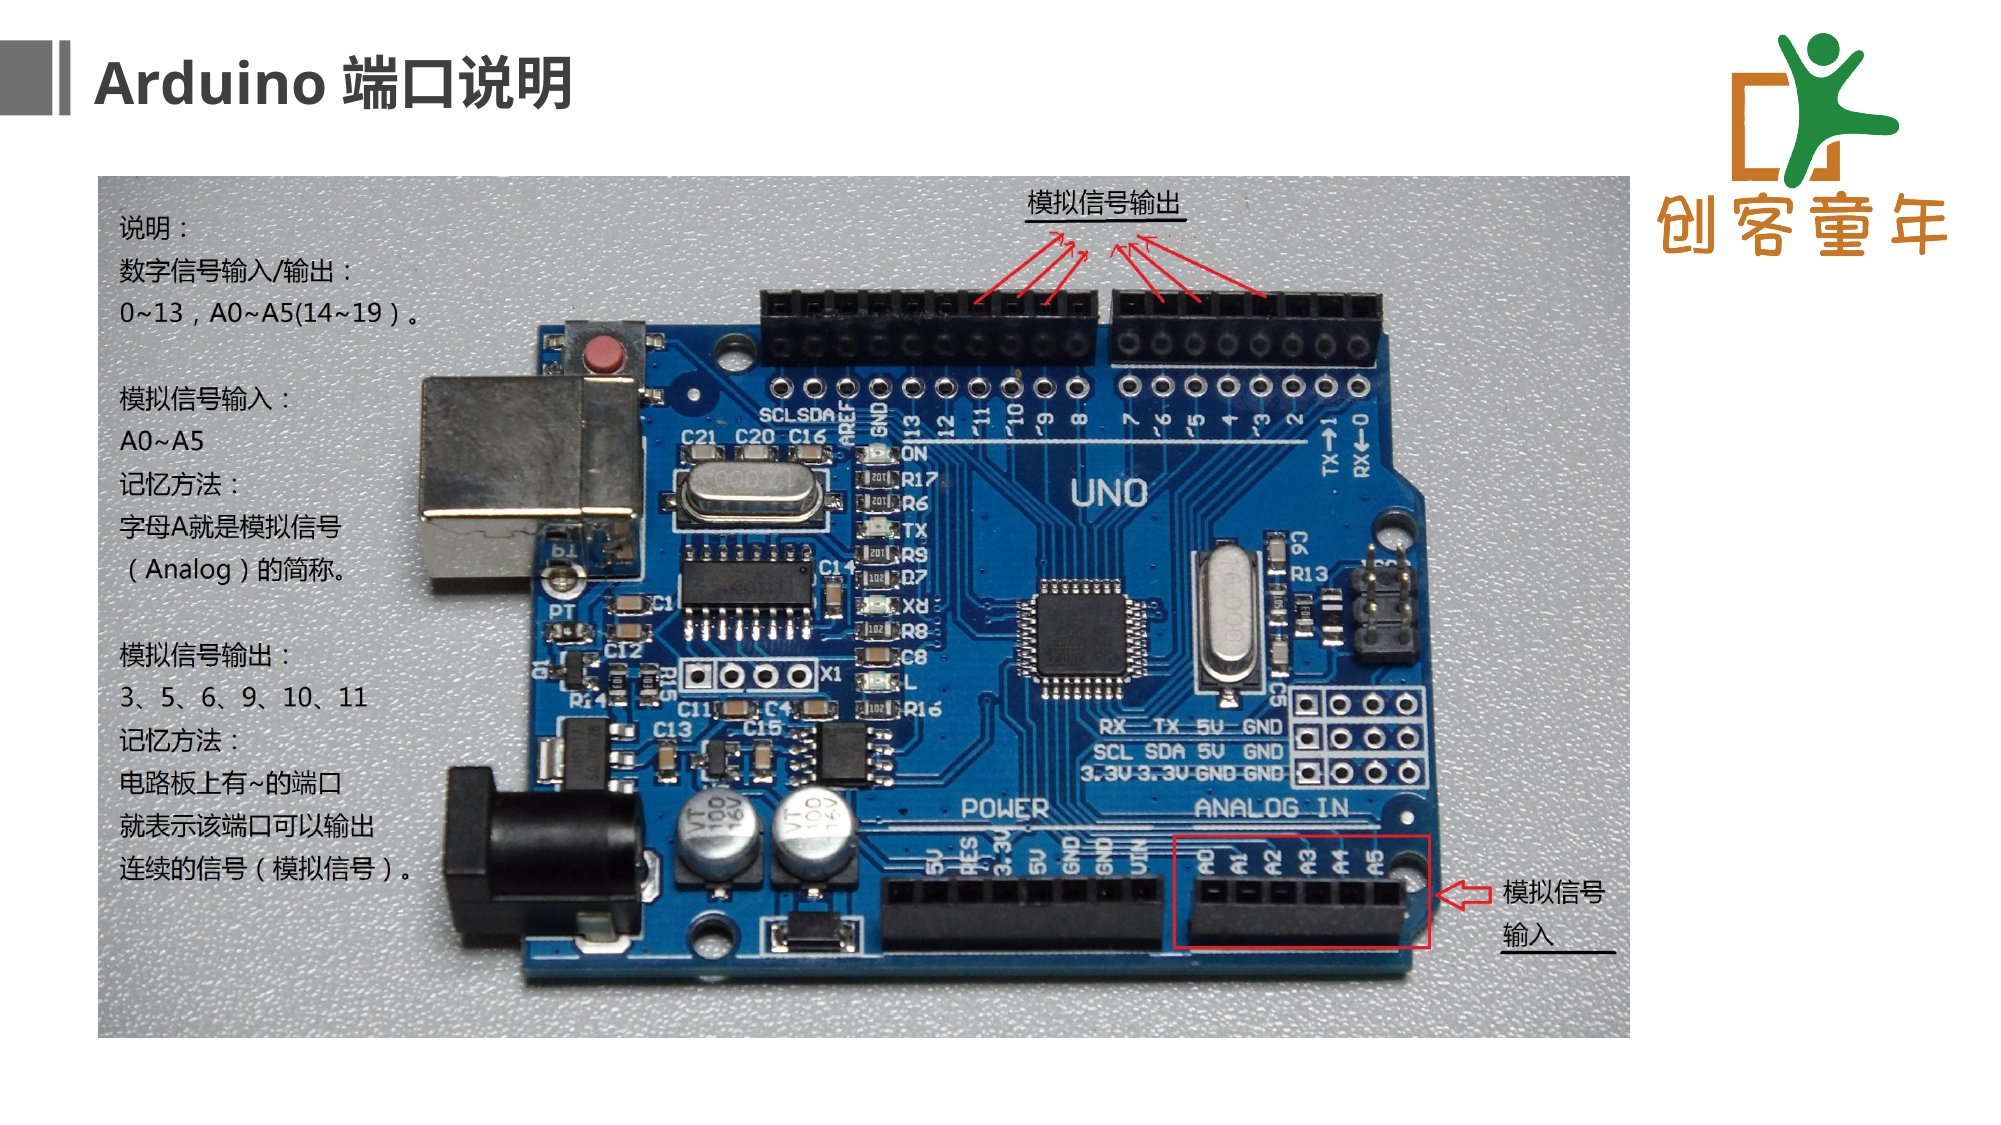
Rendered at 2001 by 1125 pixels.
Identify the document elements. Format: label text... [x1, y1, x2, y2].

picture [98, 5, 1999, 1038]
text_box Arduino端口说明 [79, 39, 589, 124]
